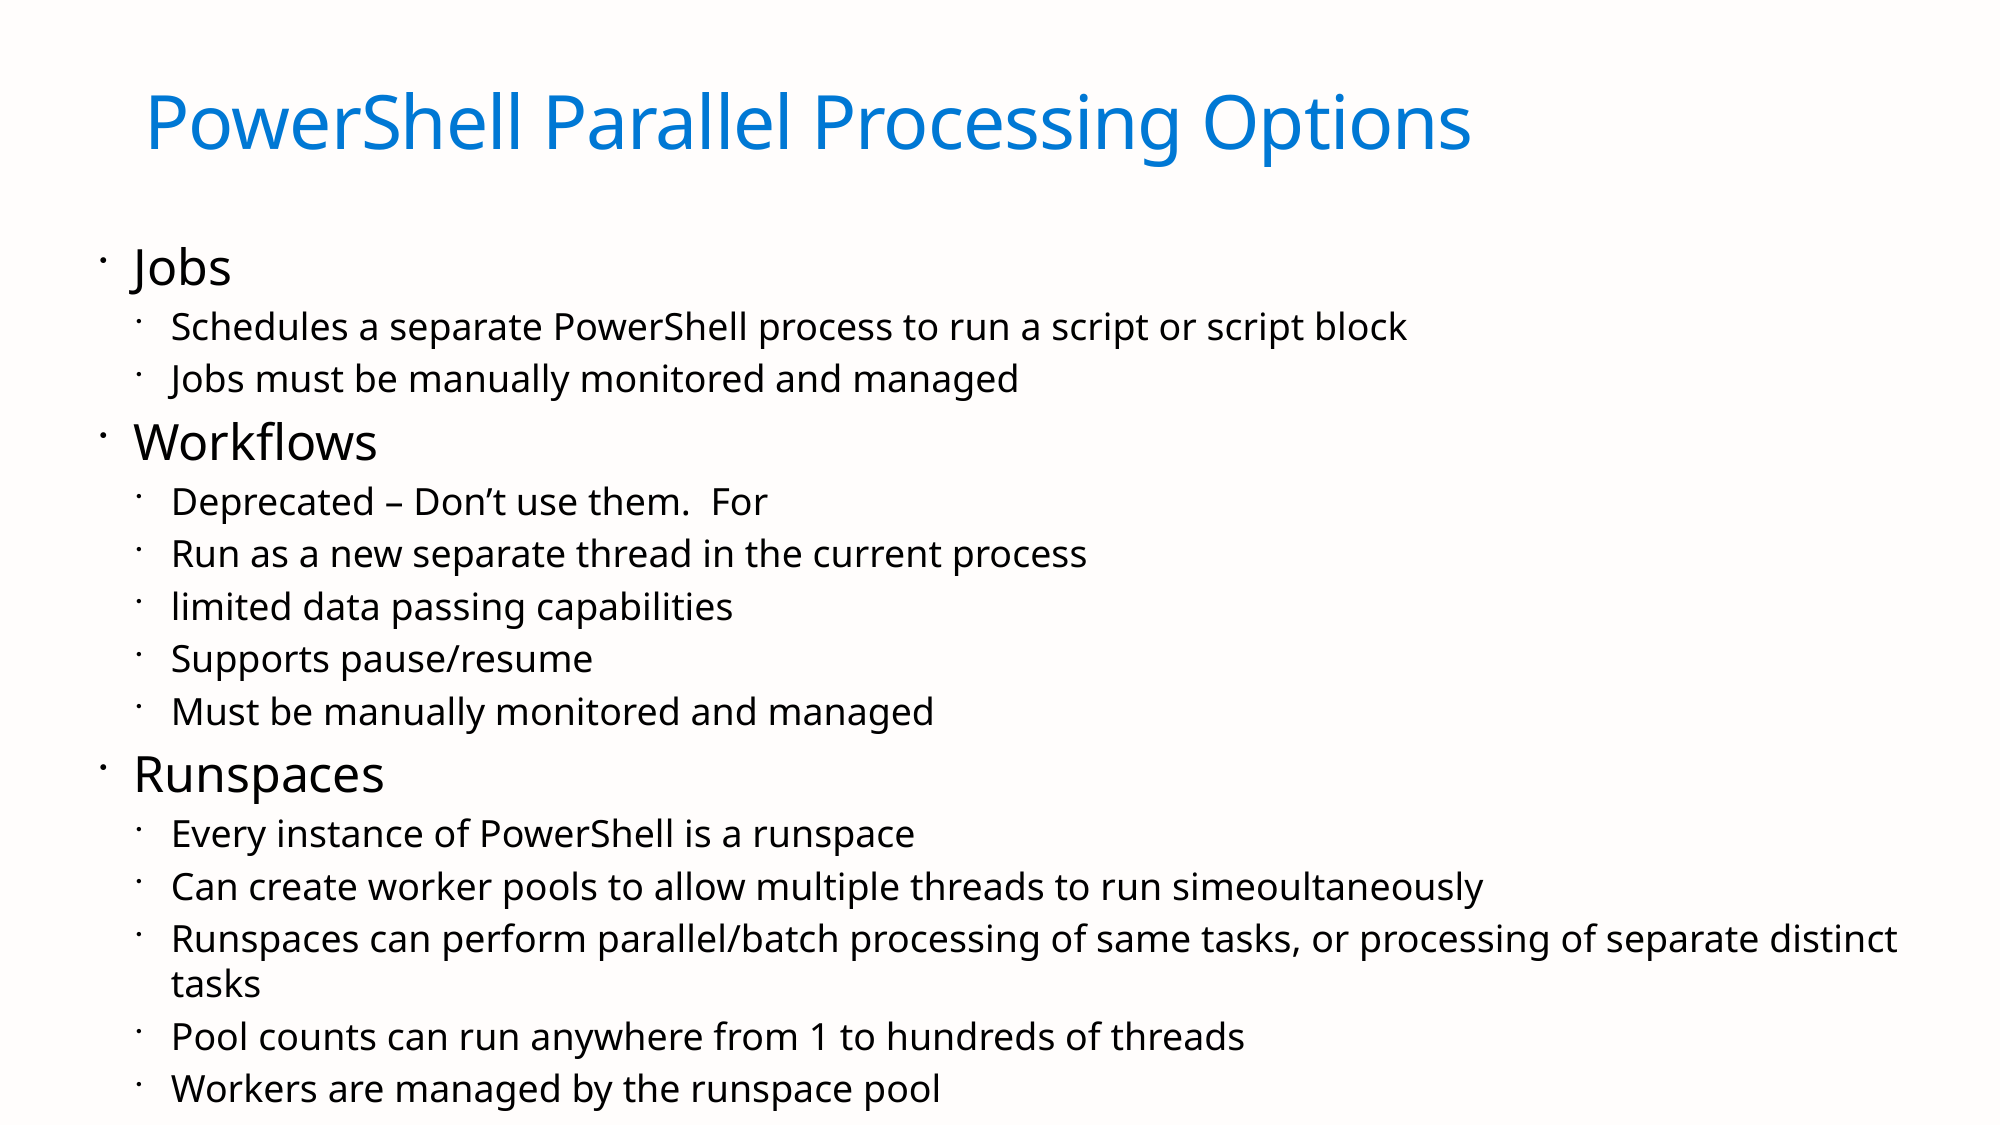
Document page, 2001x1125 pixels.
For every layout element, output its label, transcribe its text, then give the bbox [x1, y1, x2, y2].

title PowerShell Parallel Processing Options [144, 75, 1857, 166]
list Jobs Schedules a separate PowerShell process to run a script or script block Jobs must be manually monitored and managed Workflows Deprecated – Don’t use them. For Run as a new separate thread in the current process limited data passing capabilities Supports pause/resume Must be manually monitored and managed Runspaces Every instance of PowerShell is a runspace Can create worker pools to allow multiple threads to run simeoultaneously Runspaces can perform parallel/batch processing of same tasks, or processing of separate distinct tasks Pool counts can run anywhere from 1 to hundreds of threads Workers are managed by the runspace pool [95, 235, 1904, 1096]
